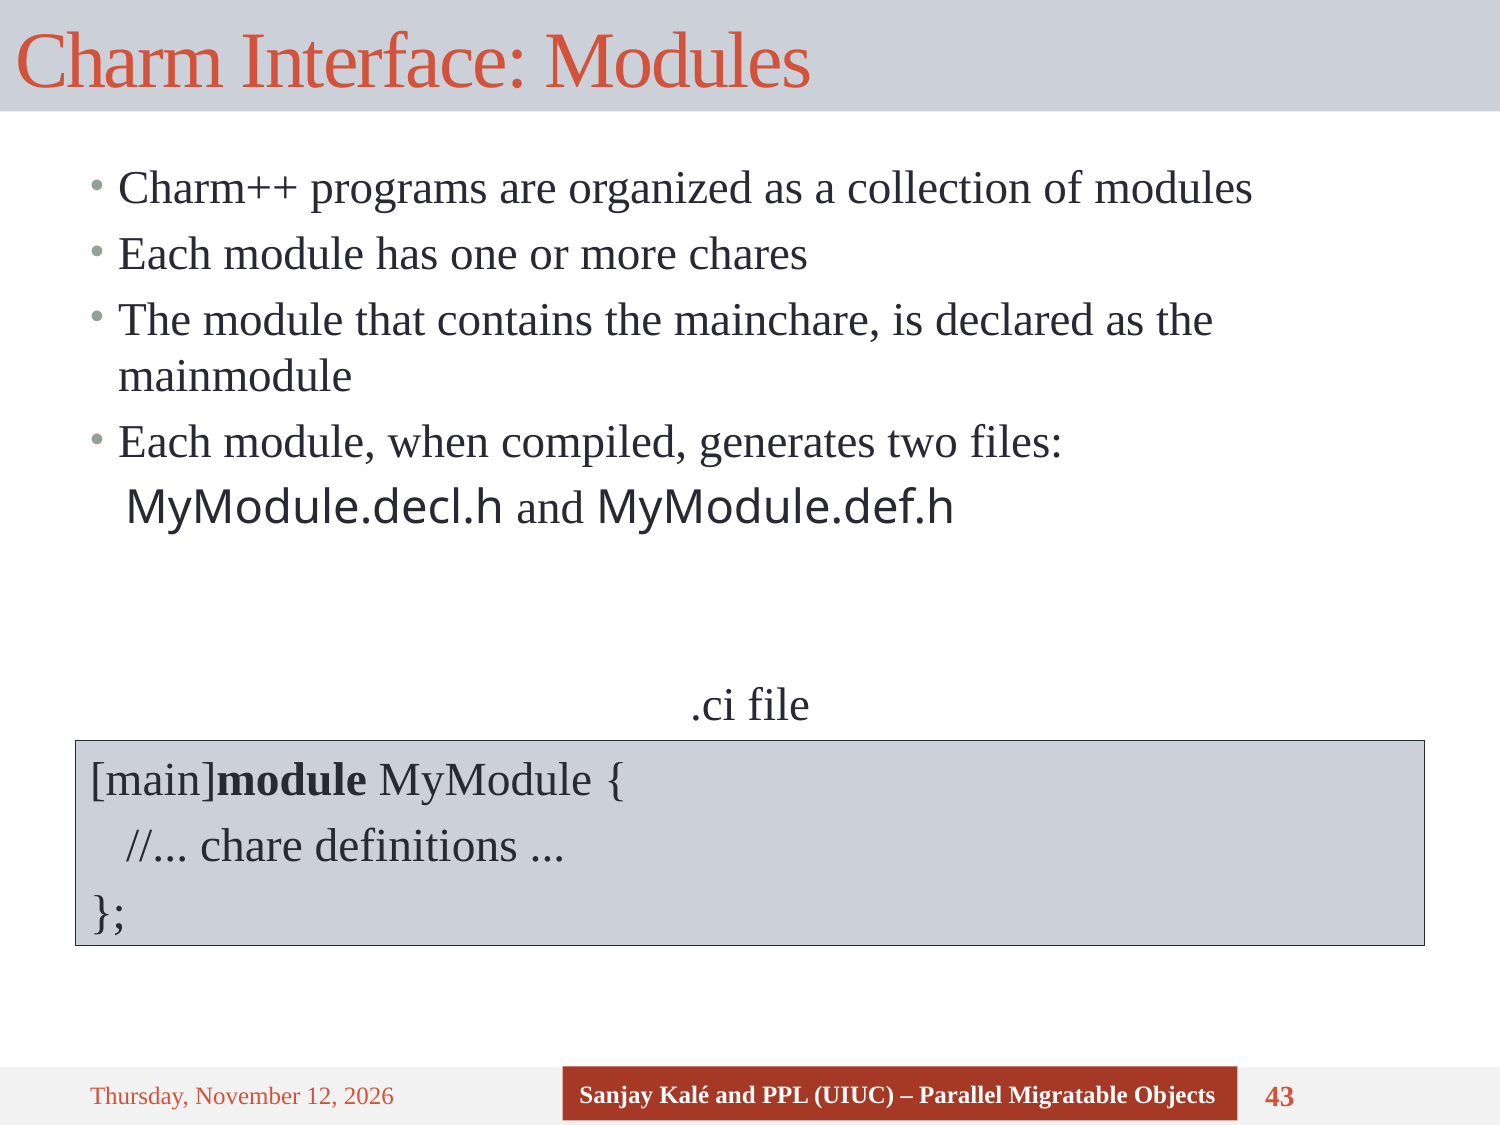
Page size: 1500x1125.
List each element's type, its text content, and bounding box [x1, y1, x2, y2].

list Charm++ programs are organized as a collection of modules Each module has one or more chares The module that contains the mainchare, is declared as the mainmodule Each module, when compiled, generates two files: MyModule.decl.h and MyModule.def.h .ci file [75, 149, 1425, 740]
title Charm Interface: Modules [0, 0, 1500, 112]
list [main]module MyModule { //... chare definitions ... }; [75, 740, 1425, 946]
slide_number 43 [1250, 1067, 1425, 1122]
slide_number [75, 1067, 550, 1122]
footer Sanjay Kalé and PPL (UIUC) – Parallel Migratable Objects [562, 1066, 1238, 1121]
